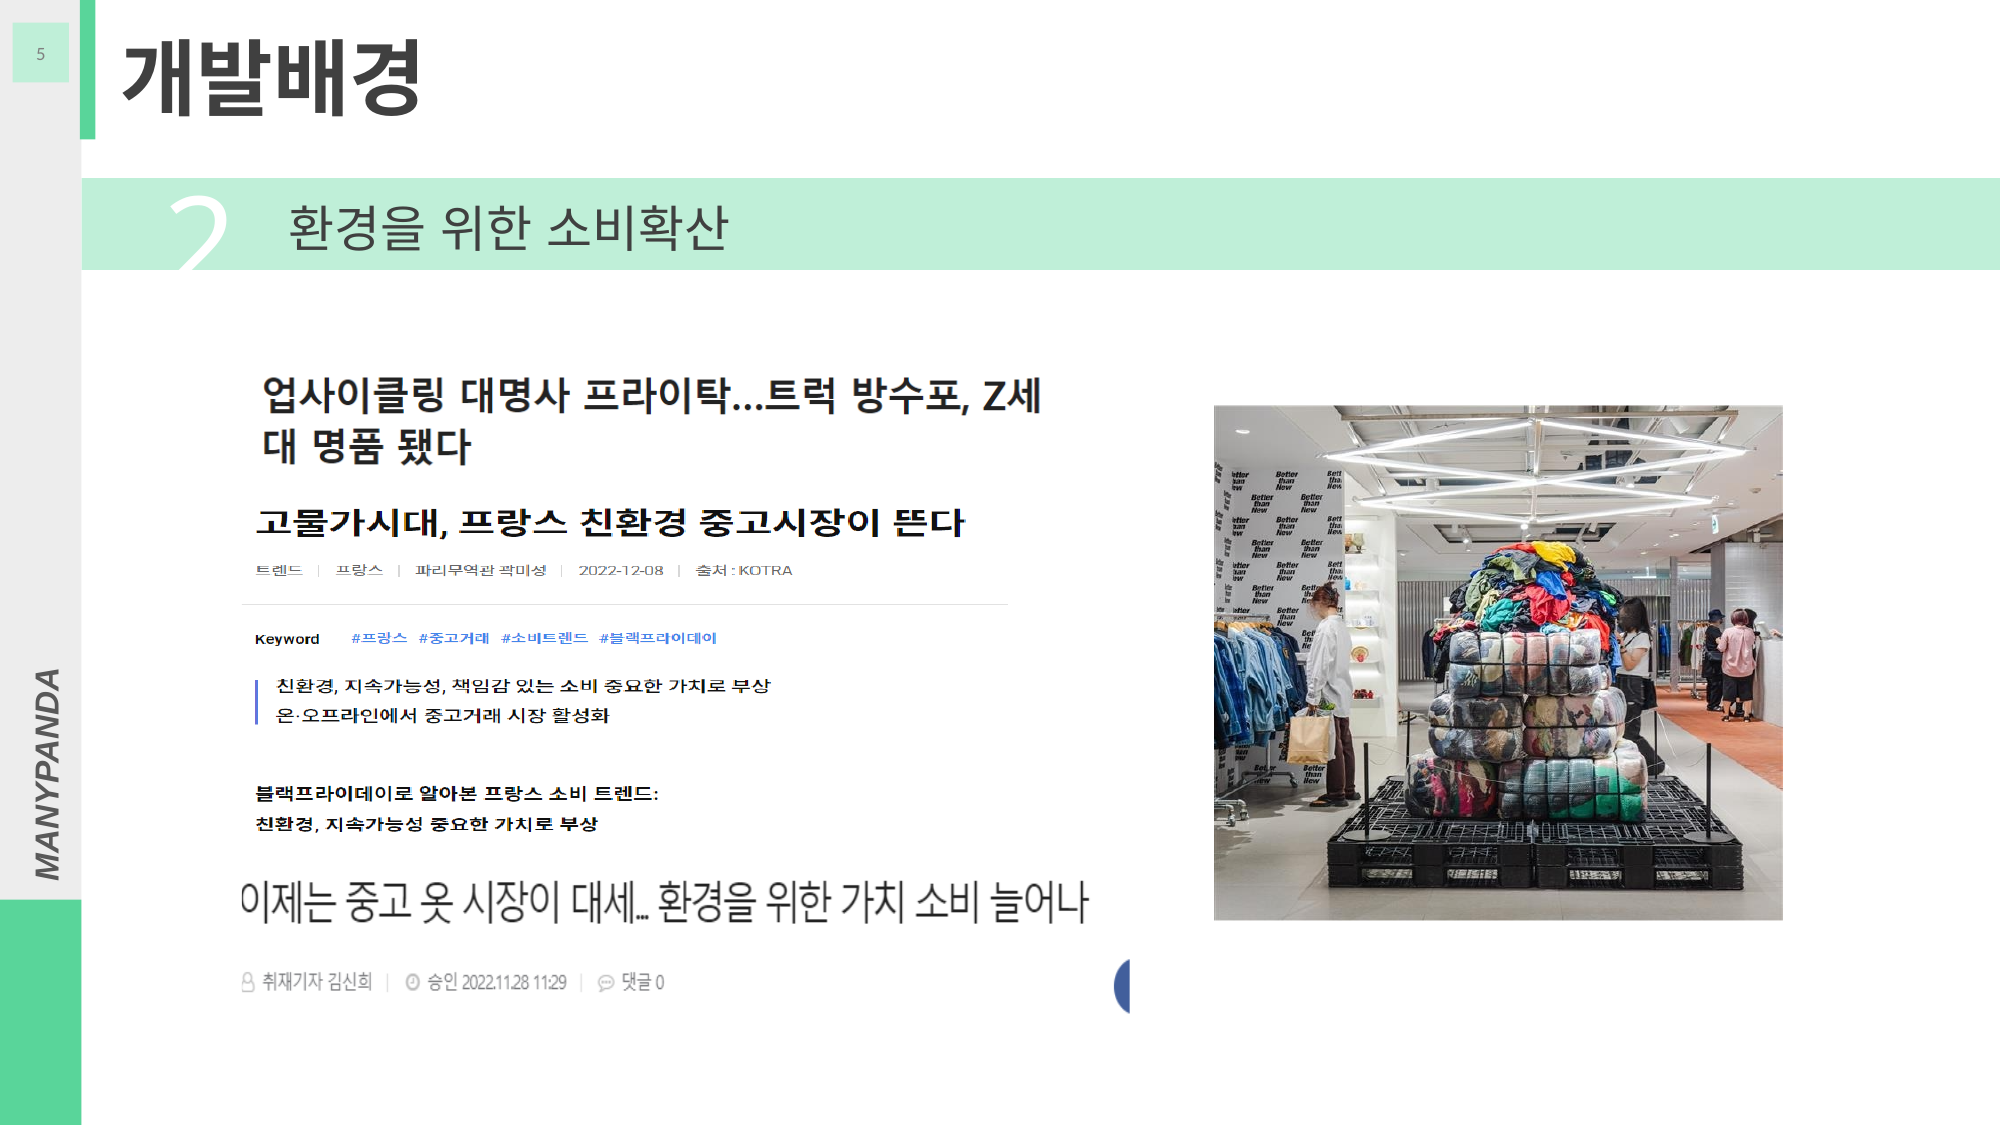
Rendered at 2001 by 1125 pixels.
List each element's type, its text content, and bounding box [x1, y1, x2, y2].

text_box [81, 177, 148, 271]
picture [1198, 397, 1792, 931]
text_box [253, 177, 2000, 271]
text_box 환경을 위한 소비확산 [273, 189, 746, 265]
text_box 개발배경 [105, 10, 469, 142]
picture [241, 496, 1008, 842]
picture [241, 854, 1130, 1019]
picture [242, 353, 1073, 493]
slide_number 5 [12, 22, 69, 83]
text_box 2 [148, 153, 253, 323]
text_box [79, 0, 96, 140]
